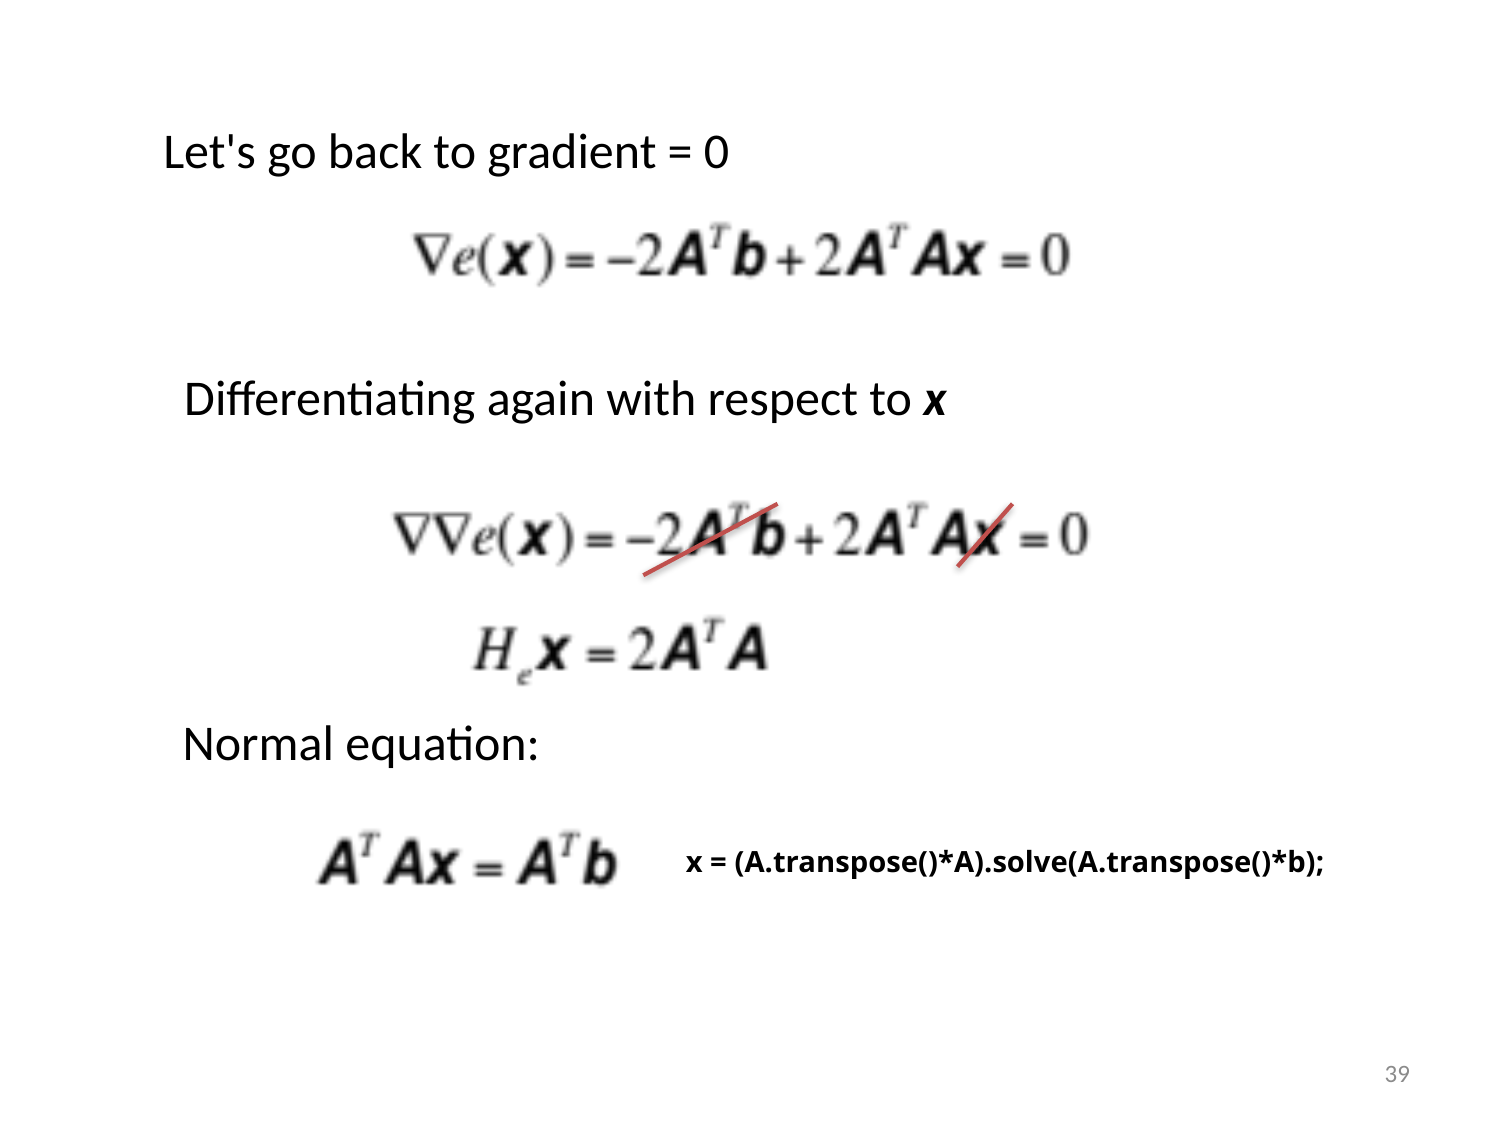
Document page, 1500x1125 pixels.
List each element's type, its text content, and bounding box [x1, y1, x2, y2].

text_box Differentiating again with respect to x [169, 358, 1108, 433]
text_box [310, 819, 621, 895]
text_box Let's go back to gradient = 0 [148, 111, 850, 186]
text_box x = (A.transpose()*A).solve(A.transpose()*b); [670, 835, 1494, 886]
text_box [643, 503, 778, 576]
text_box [957, 503, 1013, 567]
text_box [405, 211, 1074, 296]
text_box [465, 605, 773, 695]
slide_number 39 [1074, 1042, 1425, 1103]
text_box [384, 491, 1095, 576]
text_box Normal equation: [167, 703, 1107, 779]
